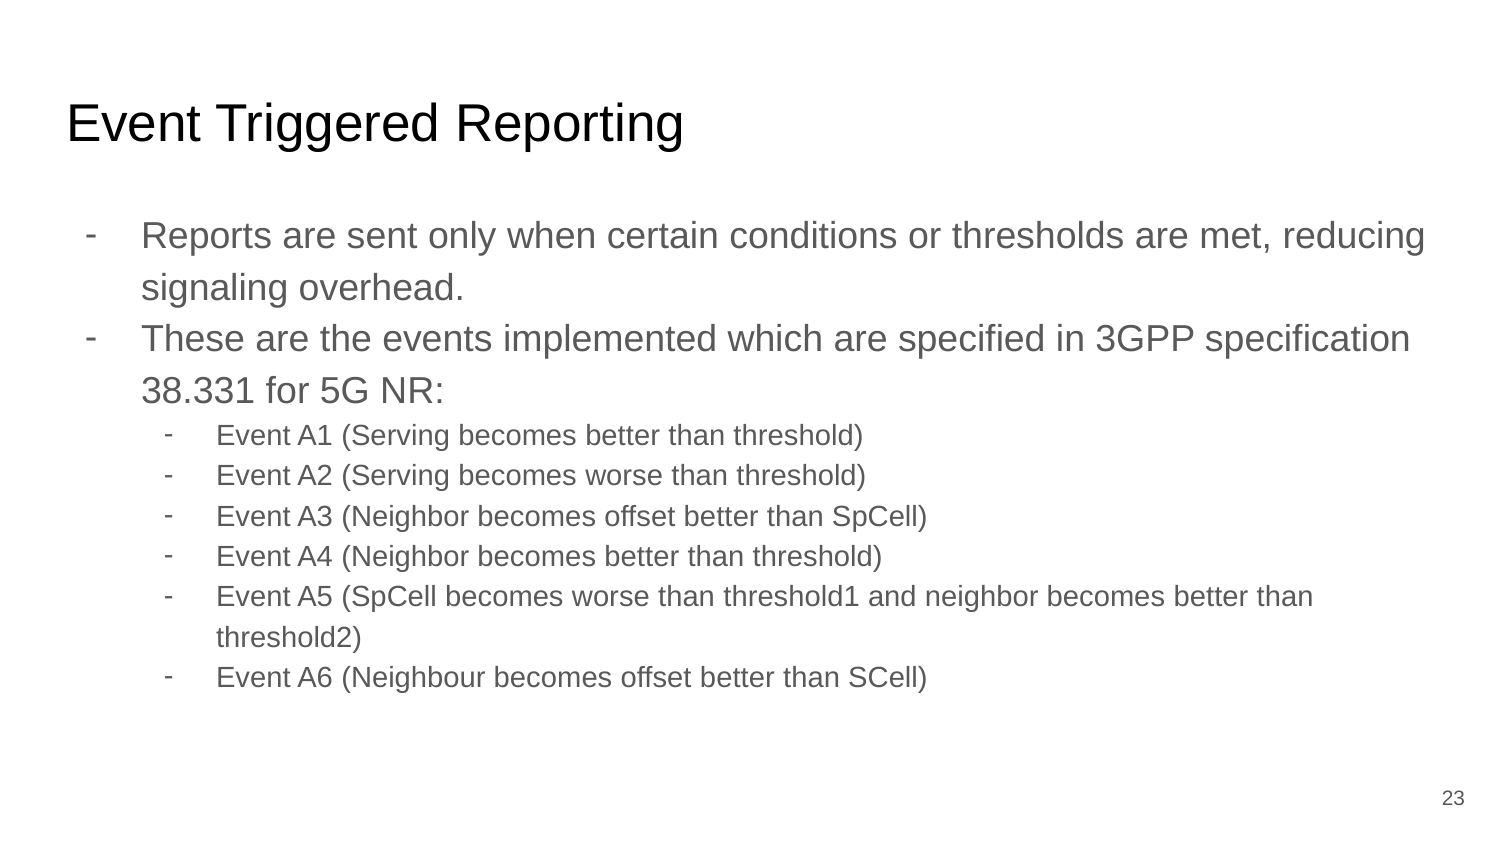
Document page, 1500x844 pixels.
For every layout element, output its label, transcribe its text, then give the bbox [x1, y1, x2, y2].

title Event Triggered Reporting [51, 72, 1449, 167]
slide_number ‹#› [1389, 764, 1480, 830]
list Reports are sent only when certain conditions or thresholds are met, reducing signaling overhead. These are the events implemented which are specified in 3GPP specification 38.331 for 5G NR: Event A1 (Serving becomes better than threshold) Event A2 (Serving becomes worse than threshold) Event A3 (Neighbor becomes offset better than SpCell) Event A4 (Neighbor becomes better than threshold) Event A5 (SpCell becomes worse than threshold1 and neighbor becomes better than threshold2) Event A6 (Neighbour becomes offset better than SCell) [51, 189, 1449, 750]
